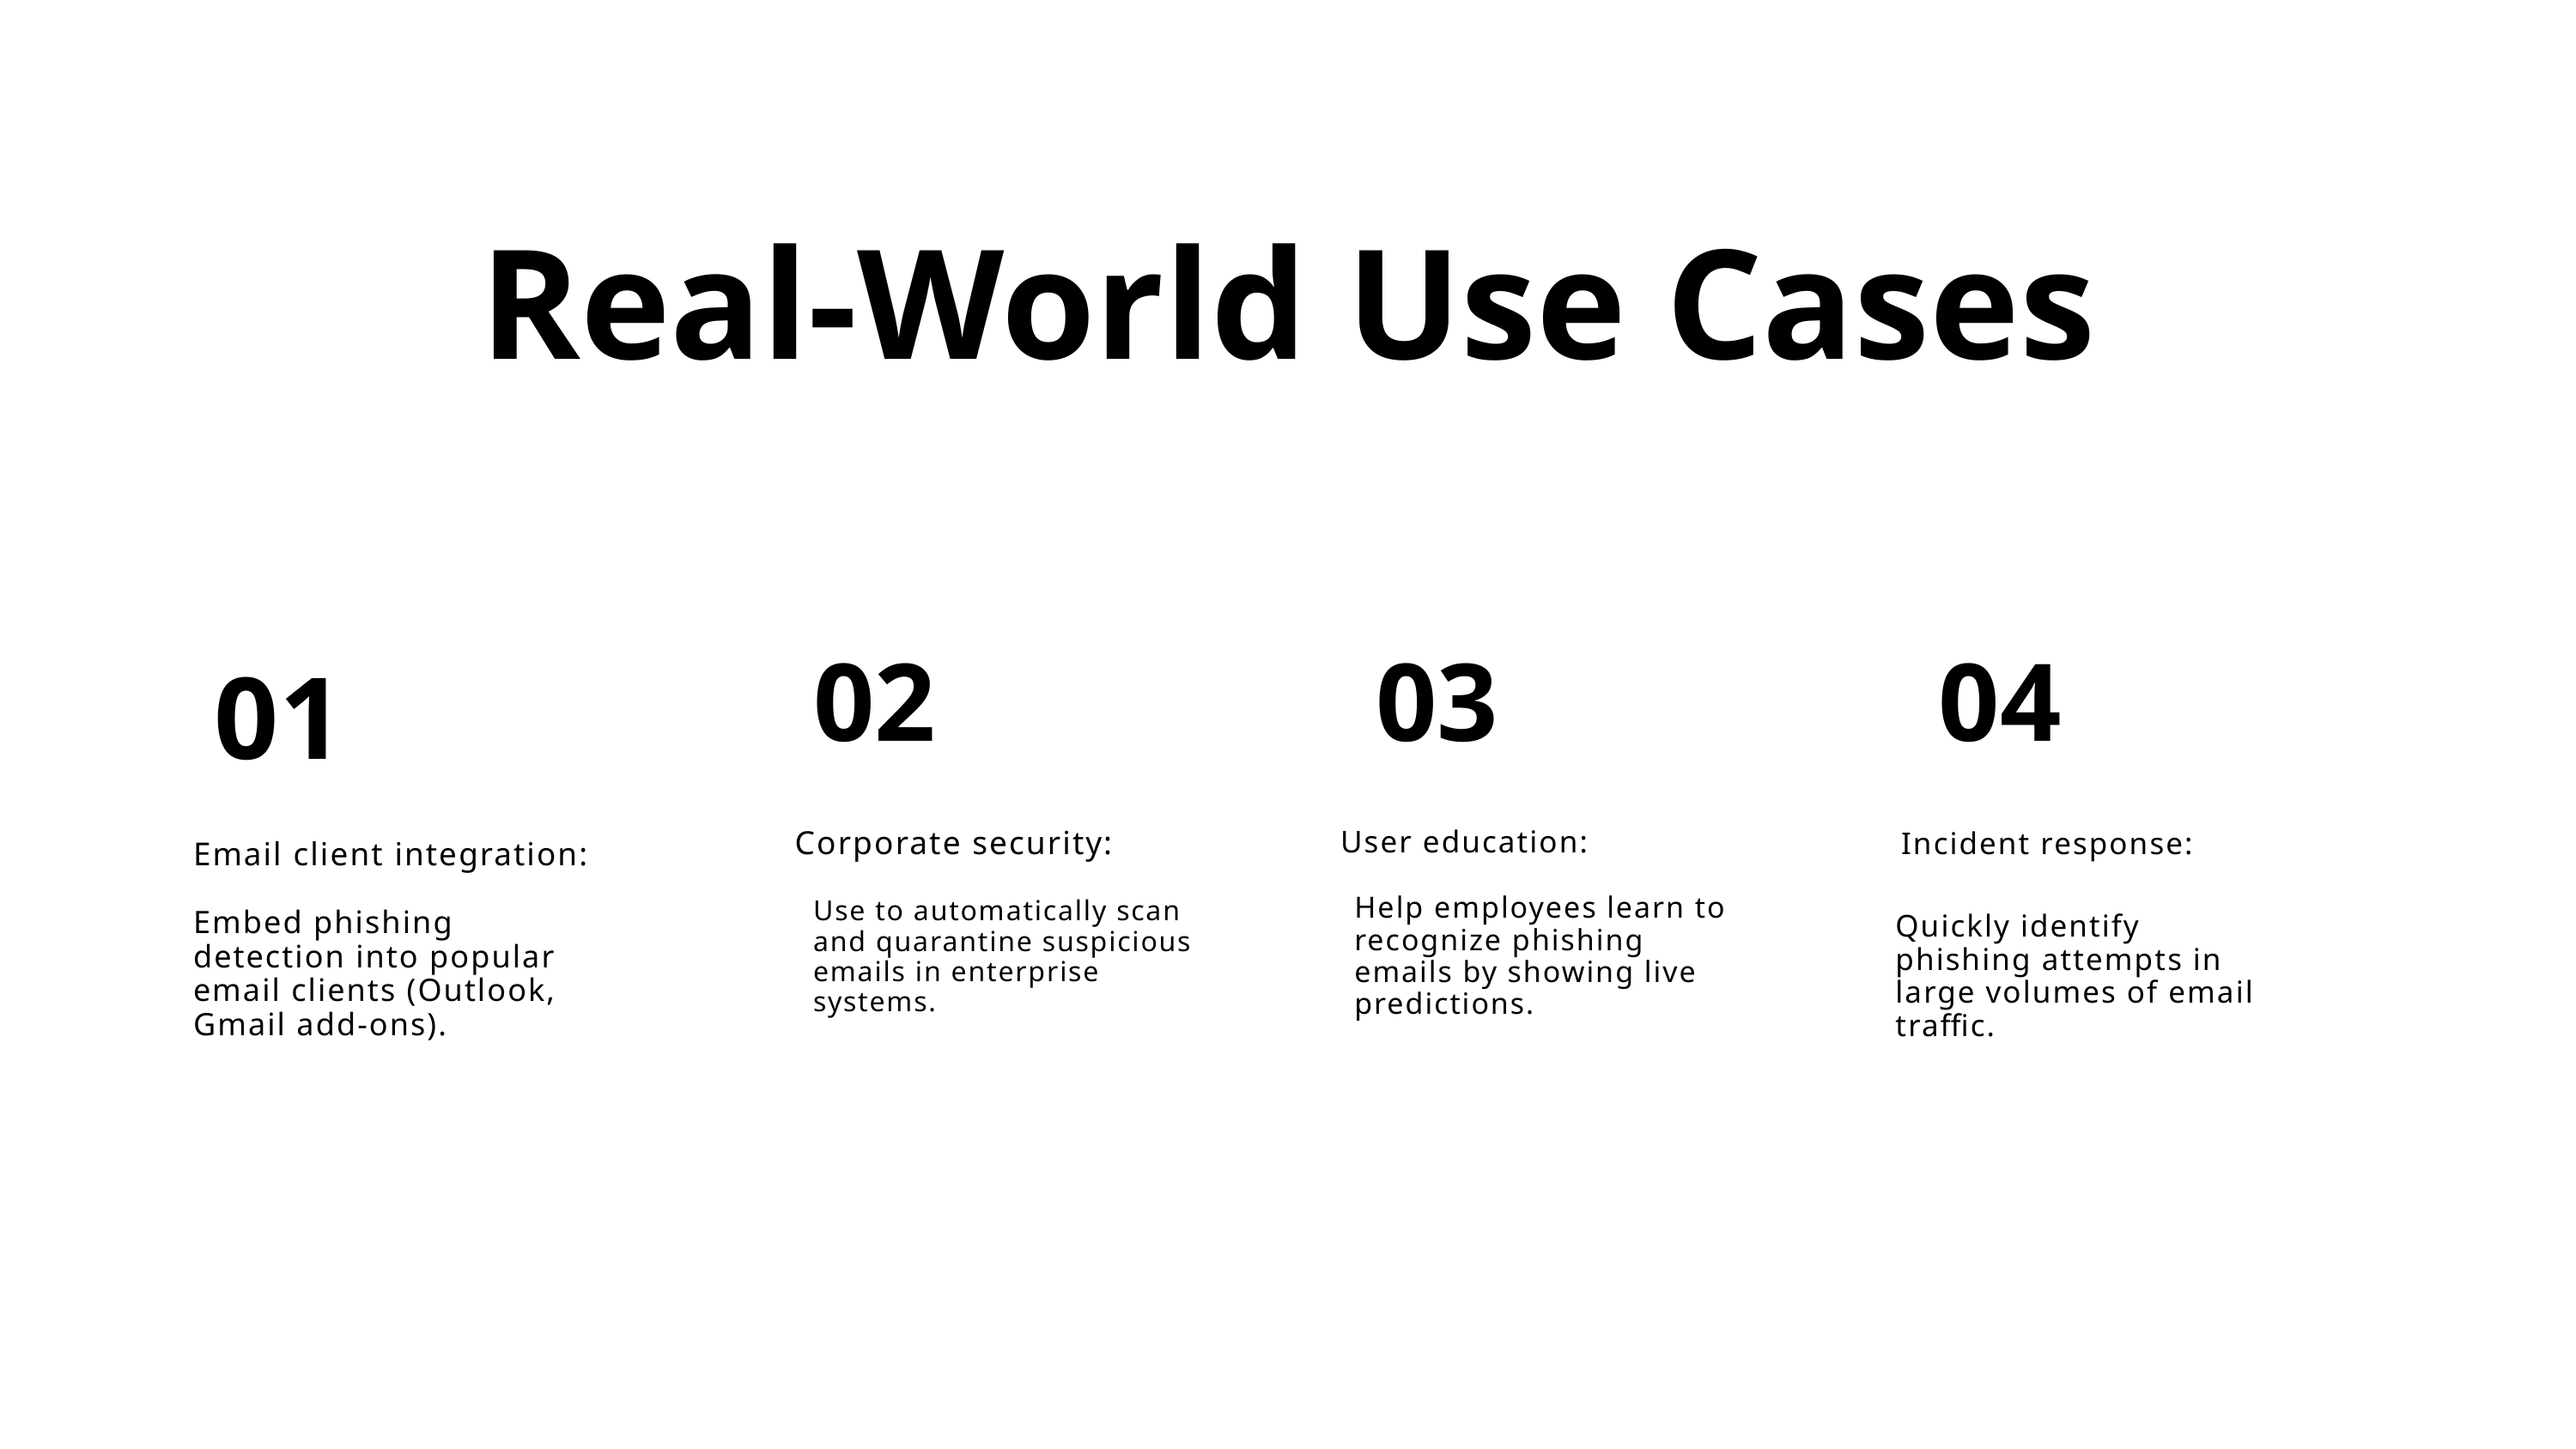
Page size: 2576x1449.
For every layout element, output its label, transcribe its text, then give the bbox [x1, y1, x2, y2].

text_box Real-World Use Cases [418, 221, 2158, 390]
text_box Embed phishing detection into popular email clients (Outlook, Gmail add-ons). [193, 906, 601, 1042]
text_box Email client integration: [193, 827, 601, 872]
text_box 04 [1938, 645, 2326, 763]
text_box User education: [1340, 816, 1728, 859]
text_box Quickly identify phishing attempts in large volumes of email traffic. [1895, 910, 2283, 1042]
text_box 03 [1376, 645, 1763, 763]
text_box 02 [813, 645, 1200, 763]
text_box 01 [215, 658, 623, 783]
text_box Help employees learn to recognize phishing emails by showing live predictions. [1354, 892, 1741, 1021]
text_box Corporate security: [794, 816, 1182, 861]
text_box Incident response: [1901, 818, 2288, 861]
text_box Use to automatically scan and quarantine suspicious emails in enterprise systems. [813, 895, 1200, 1018]
